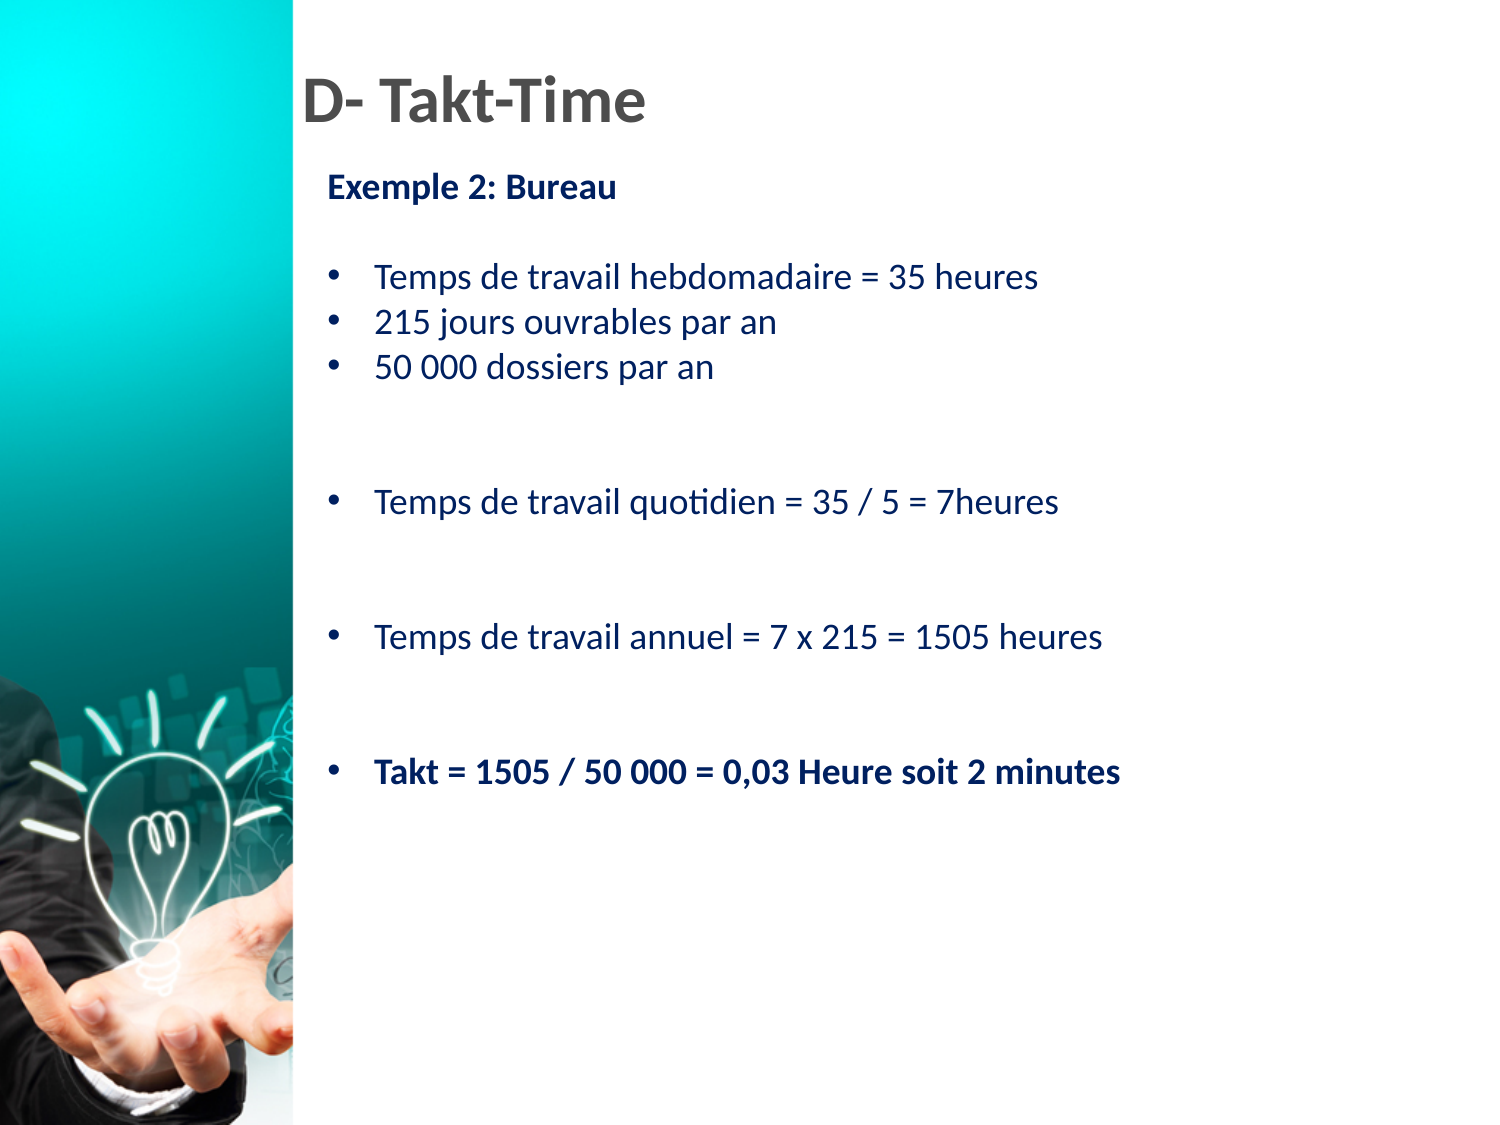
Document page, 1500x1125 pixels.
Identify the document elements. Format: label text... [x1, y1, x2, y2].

text_box Exemple 2: Bureau Temps de travail hebdomadaire = 35 heures 215 jours ouvrables par an 50 000 dossiers par an Temps de travail quotidien = 35 / 5 = 7heures Temps de travail annuel = 7 x 215 = 1505 heures Takt = 1505 / 50 000 = 0,03 Heure soit 2 minutes [312, 154, 1475, 800]
picture [0, 0, 1500, 1125]
title D- Takt-Time [287, 37, 1450, 155]
